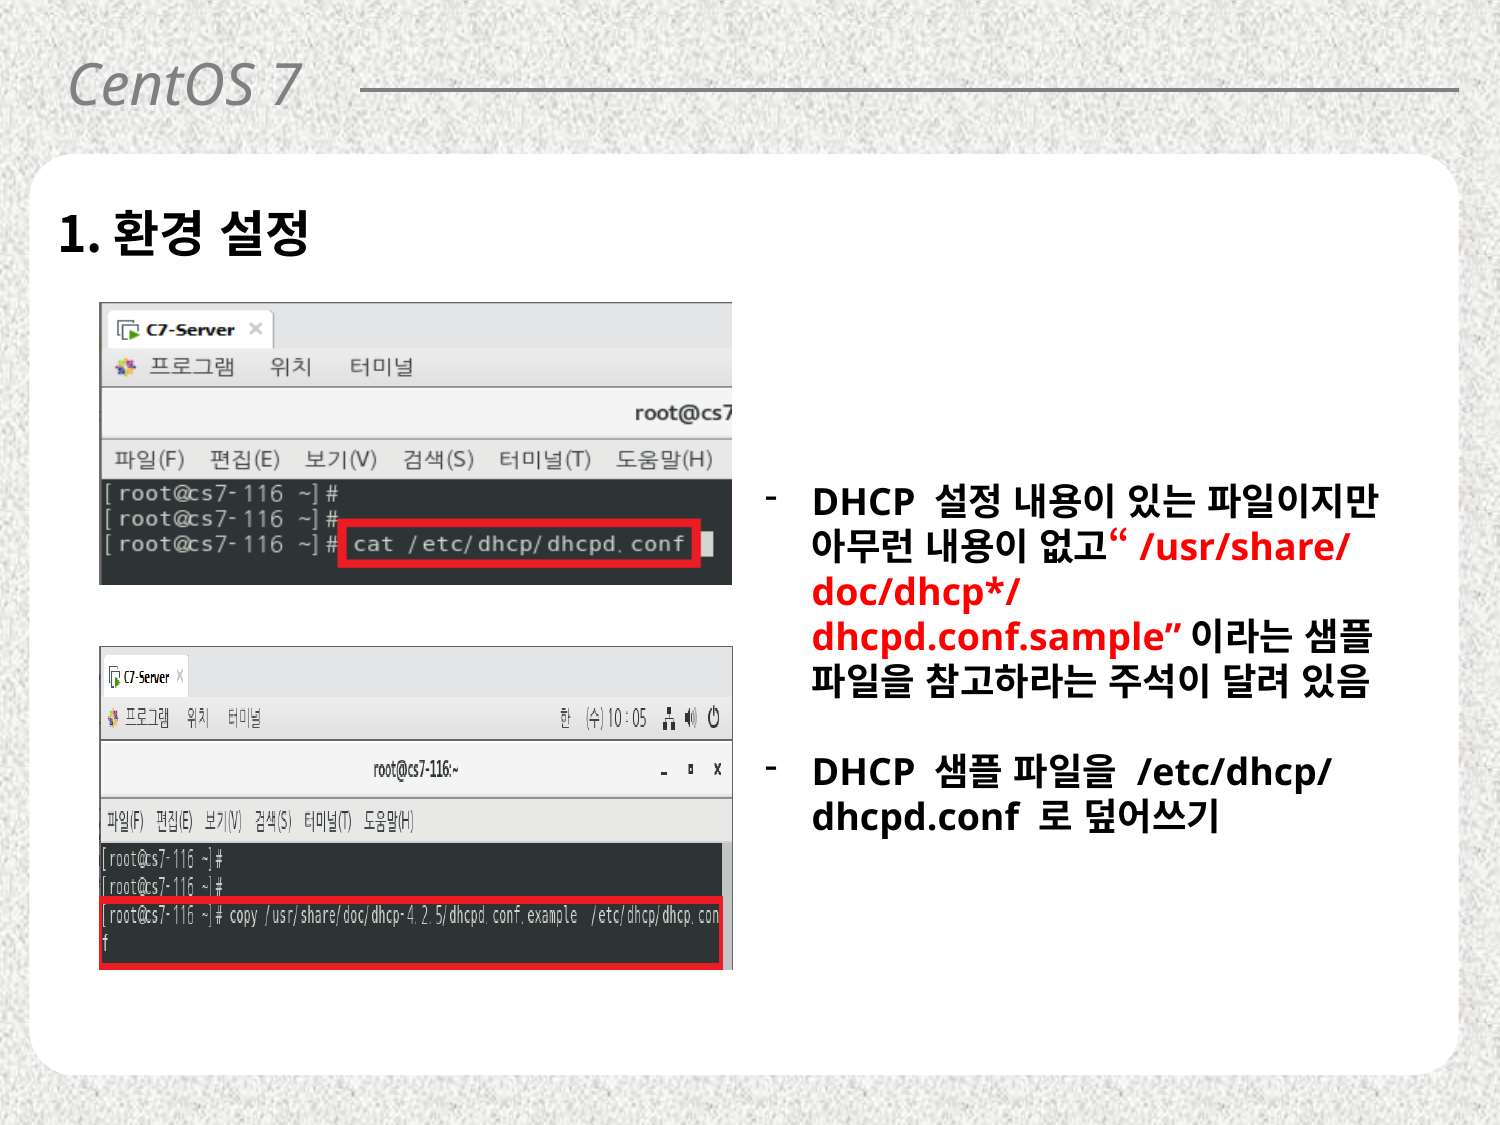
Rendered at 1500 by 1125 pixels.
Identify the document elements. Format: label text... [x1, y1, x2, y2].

text_box DHCP 설정 내용이 있는 파일이지만 아무런 내용이 없고“/usr/share/doc/dhcp*/dhcpd.conf.sample”이라는 샘플 파일을 참고하라는 주석이 달려 있음 DHCP 샘플 파일을 /etc/dhcp/dhcpd.conf 로 덮어쓰기 [750, 470, 1442, 846]
picture [0, 0, 1500, 1125]
text_box 환경 설정 [29, 153, 1459, 1076]
text_box CentOS 7 [51, 39, 318, 125]
